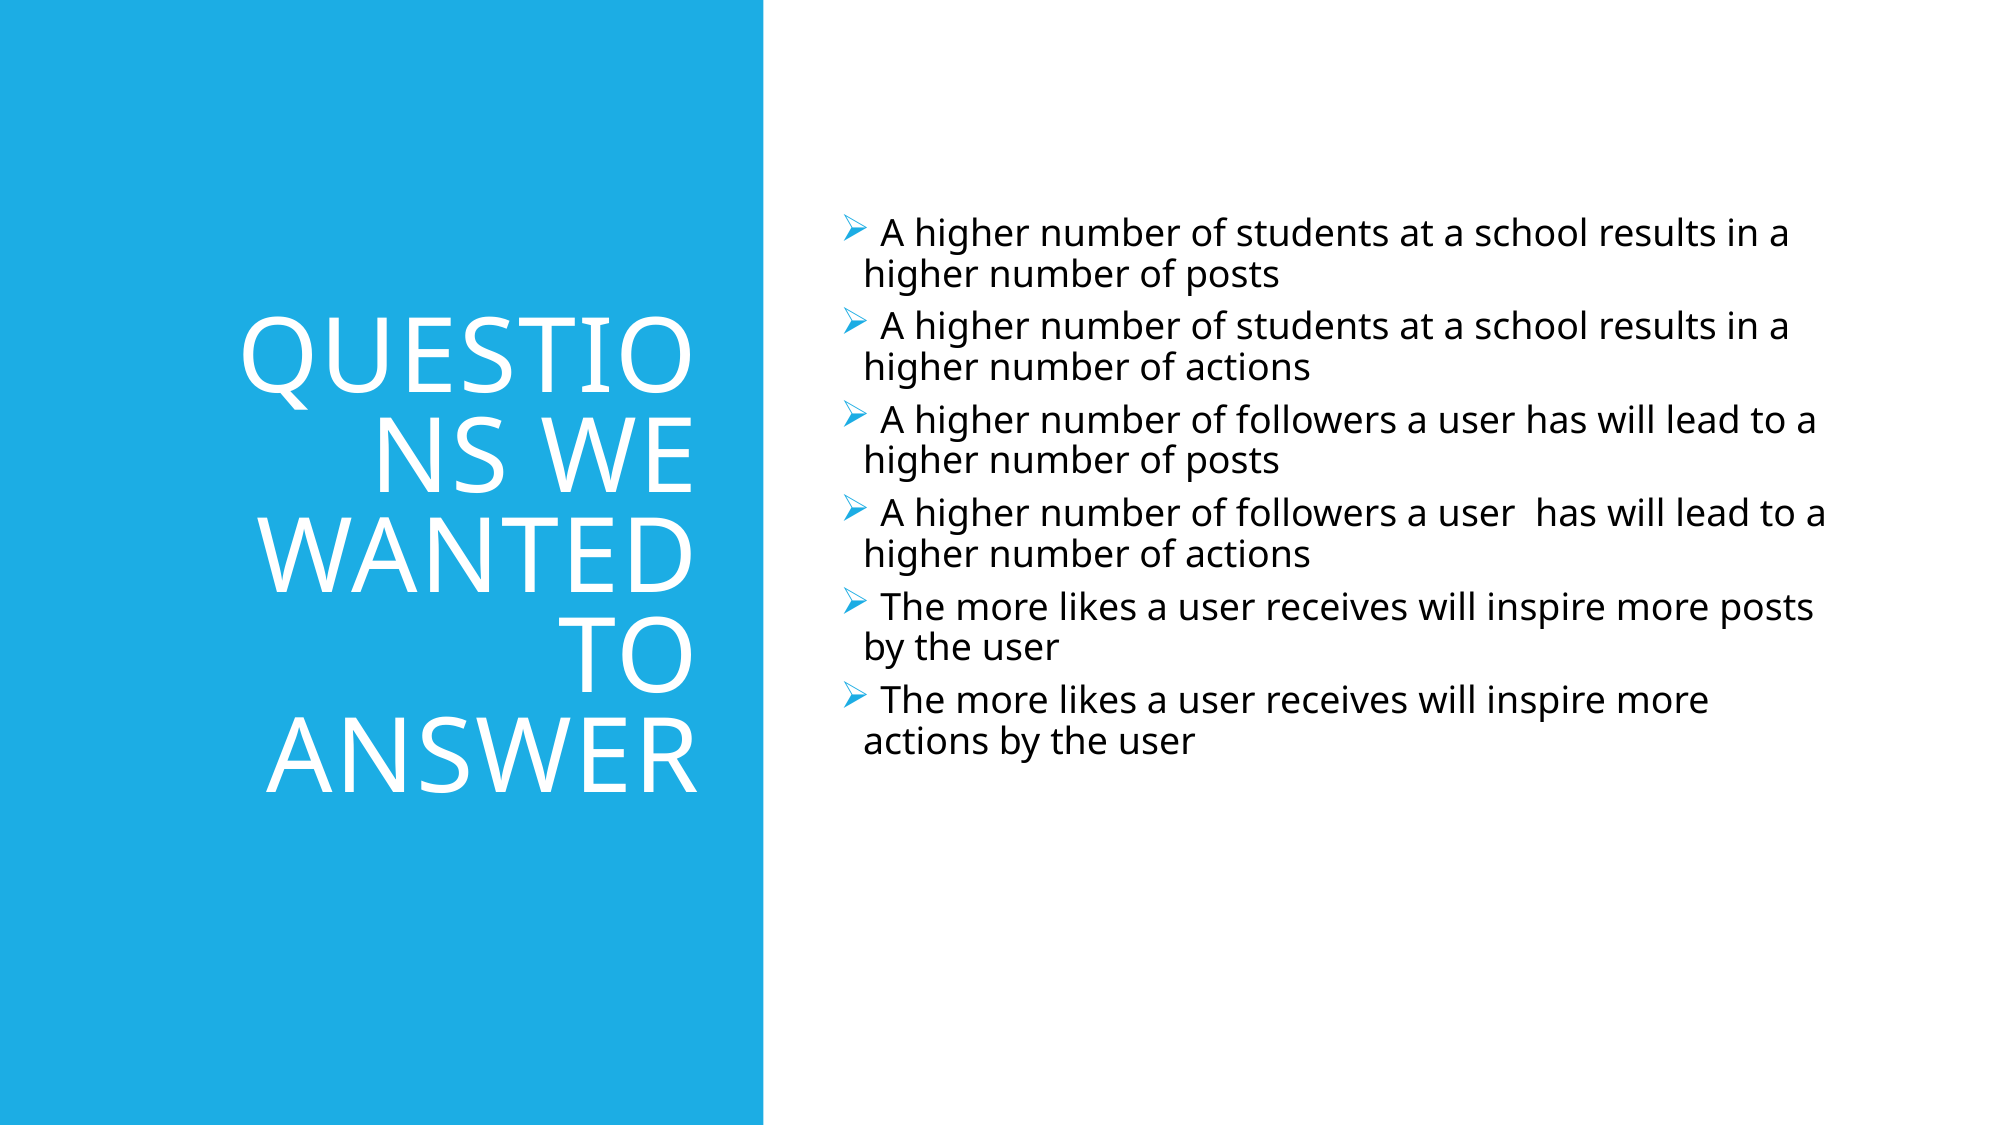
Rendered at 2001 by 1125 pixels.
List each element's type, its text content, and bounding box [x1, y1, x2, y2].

list A higher number of students at a school results in a higher number of posts A higher number of students at a school results in a higher number of actions A higher number of followers a user has will lead to a higher number of posts A higher number of followers a user has will lead to a higher number of actions The more likes a user receives will inspire more posts by the user The more likes a user receives will inspire more actions by the user [812, 131, 1847, 993]
title Questions we wanted to answer [158, 131, 715, 993]
text_box [765, 0, 2000, 1125]
text_box [0, 0, 765, 1125]
